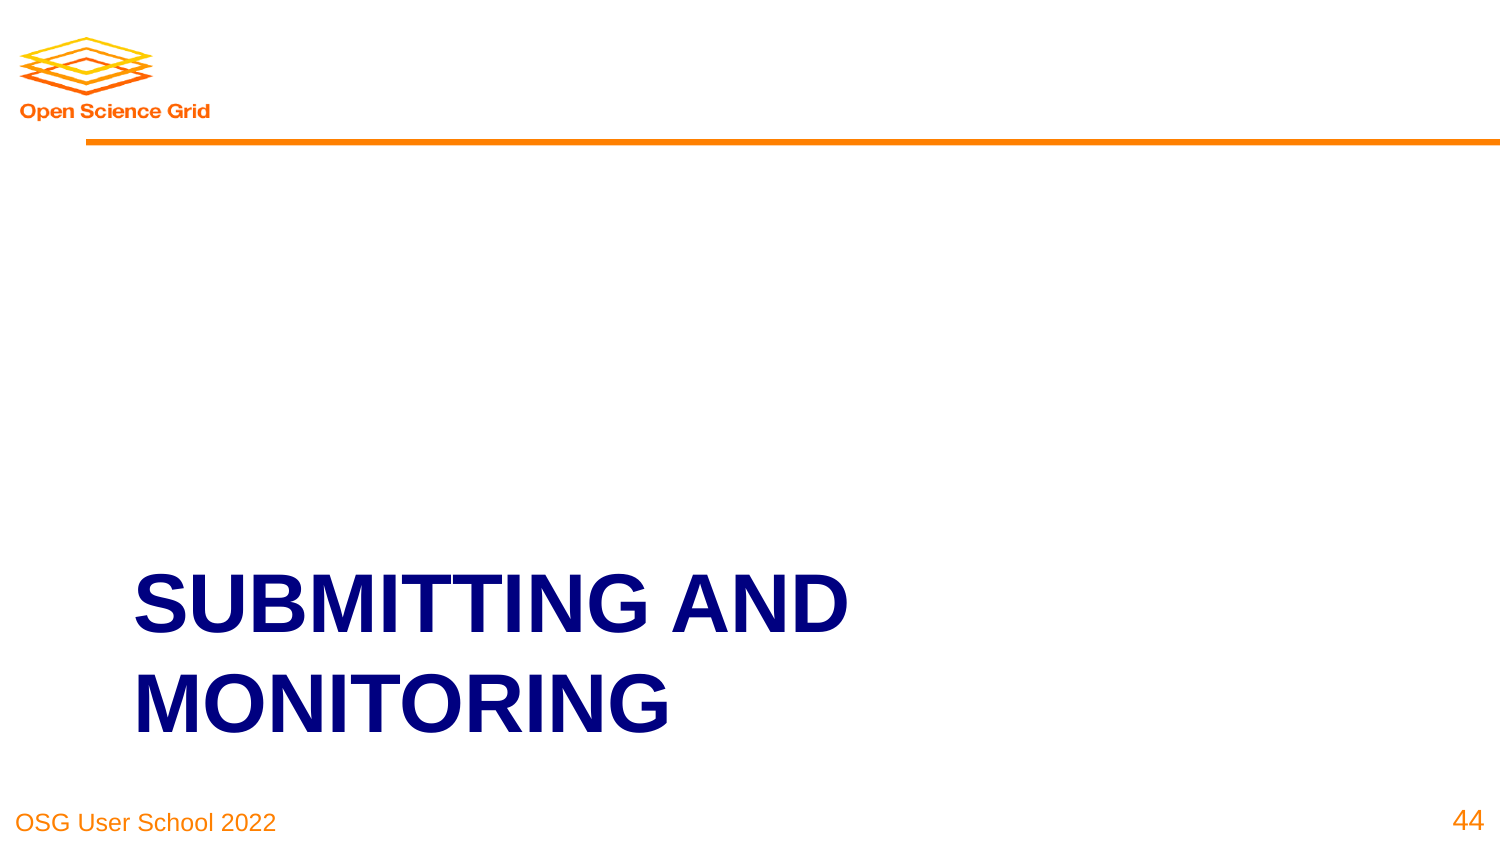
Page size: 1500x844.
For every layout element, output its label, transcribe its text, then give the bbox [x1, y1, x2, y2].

title Submitting and monitoring [118, 542, 1394, 710]
slide_number 44 [1430, 787, 1500, 844]
picture [0, 20, 229, 134]
